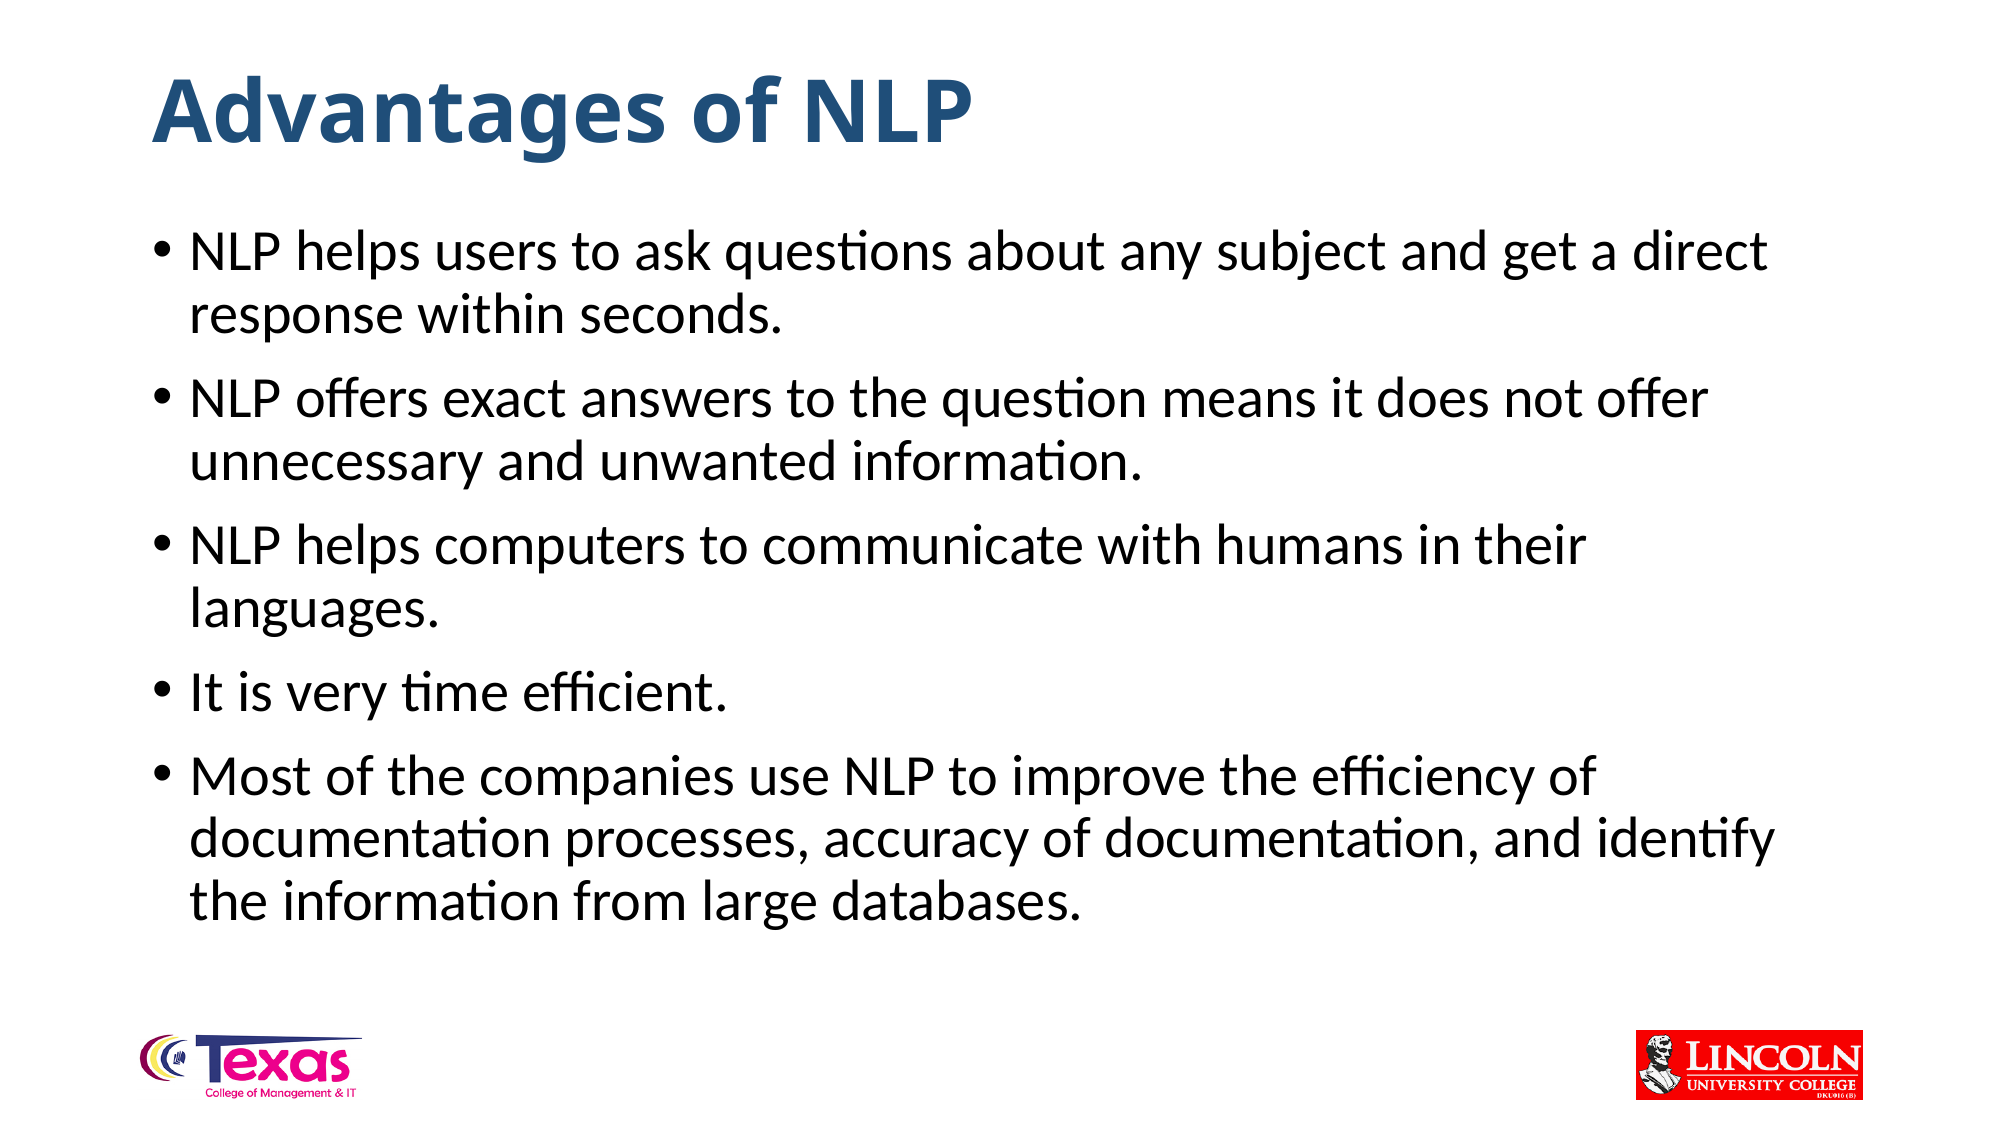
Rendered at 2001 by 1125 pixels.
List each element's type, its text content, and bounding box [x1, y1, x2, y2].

title Advantages of NLP [137, 59, 1863, 170]
picture [137, 1030, 363, 1100]
list NLP helps users to ask questions about any subject and get a direct response within seconds. NLP offers exact answers to the question means it does not offer unnecessary and unwanted information. NLP helps computers to communicate with humans in their languages. It is very time efficient. Most of the companies use NLP to improve the efficiency of documentation processes, accuracy of documentation, and identify the information from large databases. [137, 213, 1863, 1014]
picture [1636, 1030, 1863, 1100]
